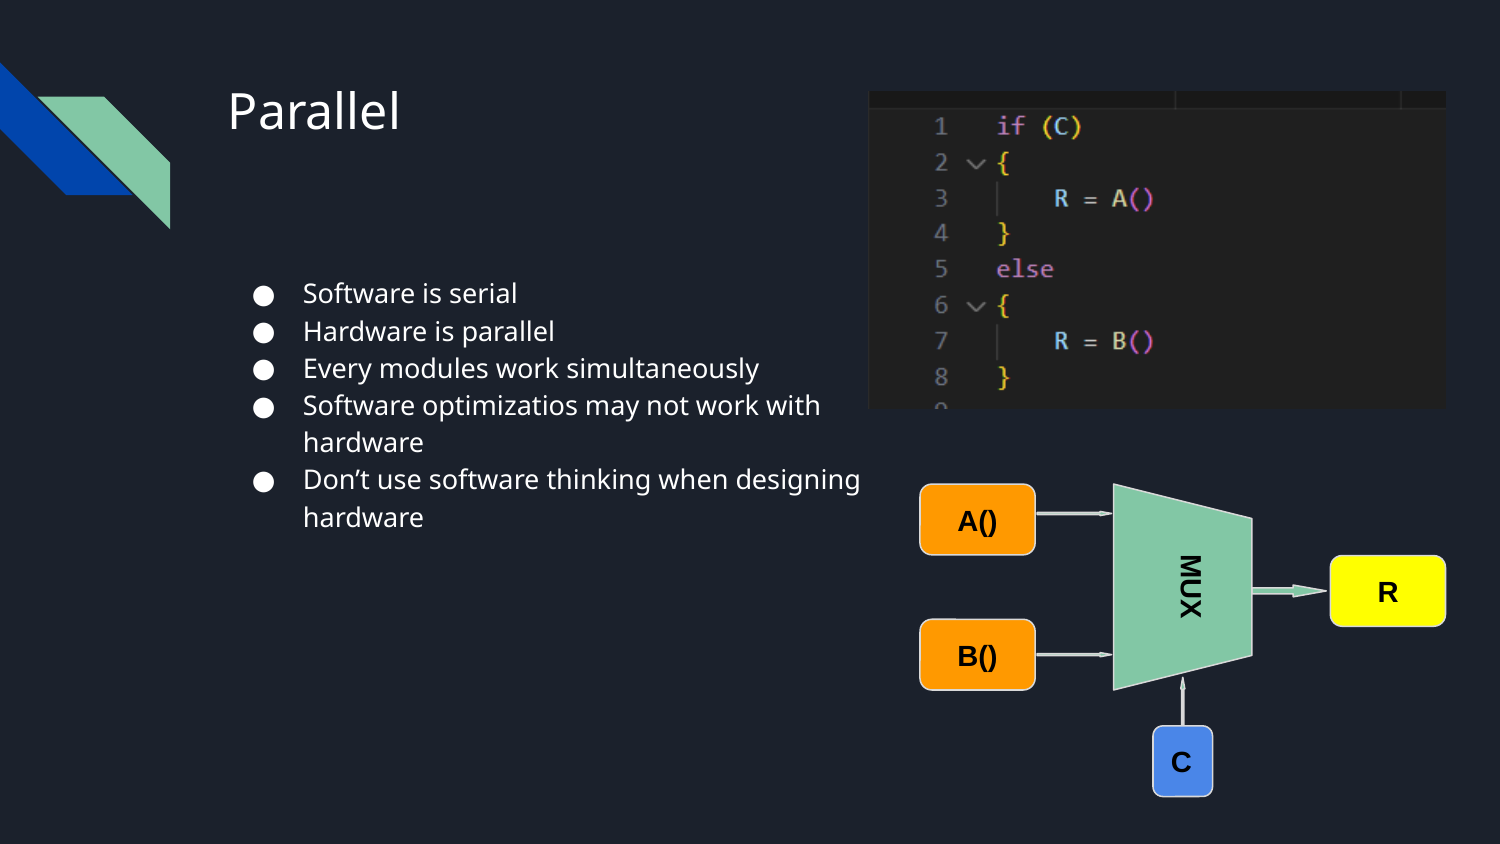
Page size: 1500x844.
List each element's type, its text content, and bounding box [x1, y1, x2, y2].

list Software is serial Hardware is parallel Every modules work simultaneously Software optimizatios may not work with hardware Don’t use software thinking when designing hardware [212, 257, 908, 735]
picture [868, 90, 1446, 409]
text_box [919, 483, 1446, 797]
title Parallel [212, 64, 1368, 215]
